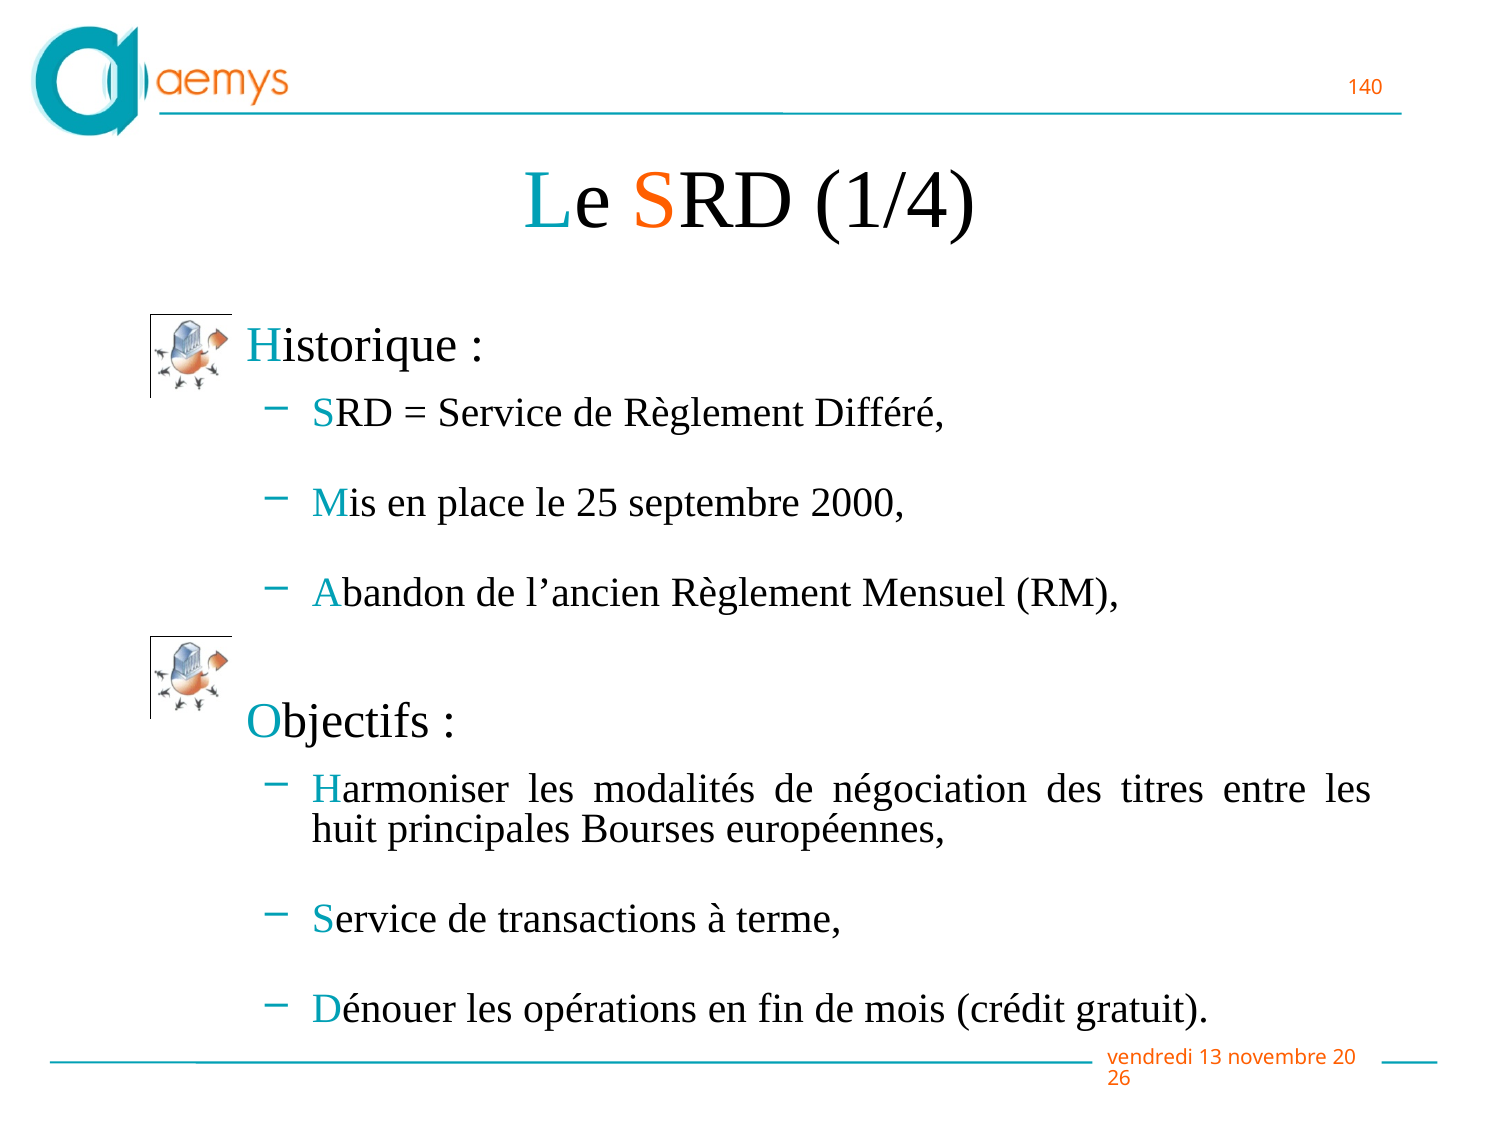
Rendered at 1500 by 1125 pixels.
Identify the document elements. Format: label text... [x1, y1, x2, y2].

picture [29, 24, 290, 138]
title Le SRD (1/4) [112, 99, 1388, 288]
picture [149, 635, 233, 719]
picture [149, 314, 233, 398]
list Historique : SRD = Service de Règlement Différé, Mis en place le 25 septembre 2000, Abandon de l’ancien Règlement Mensuel (RM), Objectifs : Harmoniser les modalités de négociation des titres entre les huit principales Bourses européennes, Service de transactions à terme, Dénouer les opérations en fin de mois (crédit gratuit). [174, 302, 1388, 931]
